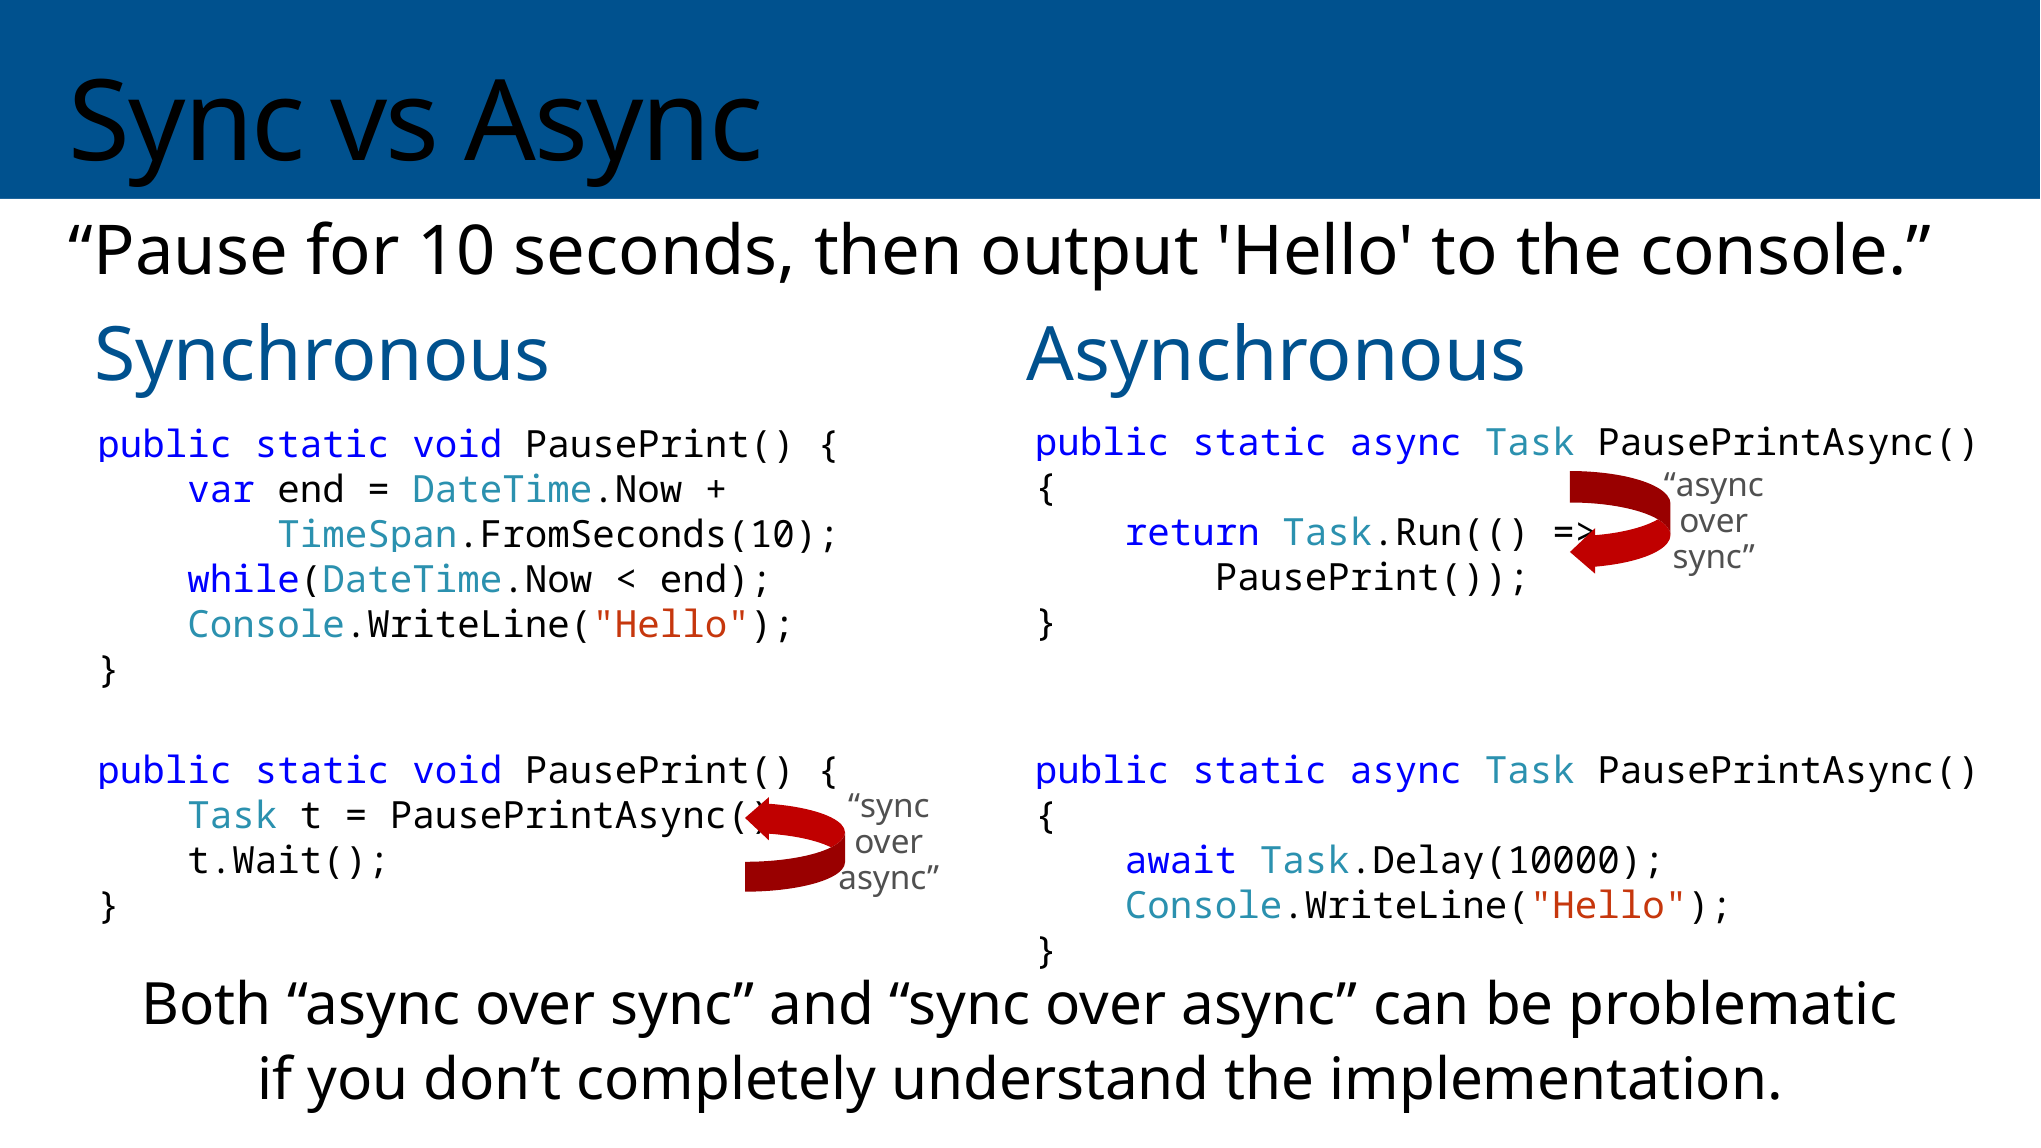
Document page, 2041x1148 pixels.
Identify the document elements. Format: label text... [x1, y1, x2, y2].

text_box Both “async over sync” and “sync over async” can be problematic if you don’t completely understand the implementation. [57, 959, 1983, 1128]
text_box public static void PausePrint() { Task t = PausePrintAsync(); t.Wait(); } [82, 738, 996, 934]
text_box public static void PausePrint() { var end = DateTime.Now + TimeSpan.FromSeconds(10); while(DateTime.Now < end); Console.WriteLine("Hello"); } [82, 412, 996, 697]
text_box public static async Task PausePrintAsync() { await Task.Delay(10000); Console.WriteLine("Hello"); } [1020, 738, 2020, 1148]
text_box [1569, 443, 1796, 602]
text_box Asynchronous [1002, 301, 1871, 412]
title Sync vs Async [45, 48, 1996, 199]
list “Pause for 10 seconds, then output 'Hello' to the console.” [45, 200, 1996, 306]
text_box public static async Task PausePrintAsync() { return Task.Run(() => PausePrint()); } [1020, 410, 2020, 651]
text_box Synchronous [70, 300, 933, 412]
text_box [744, 765, 971, 924]
